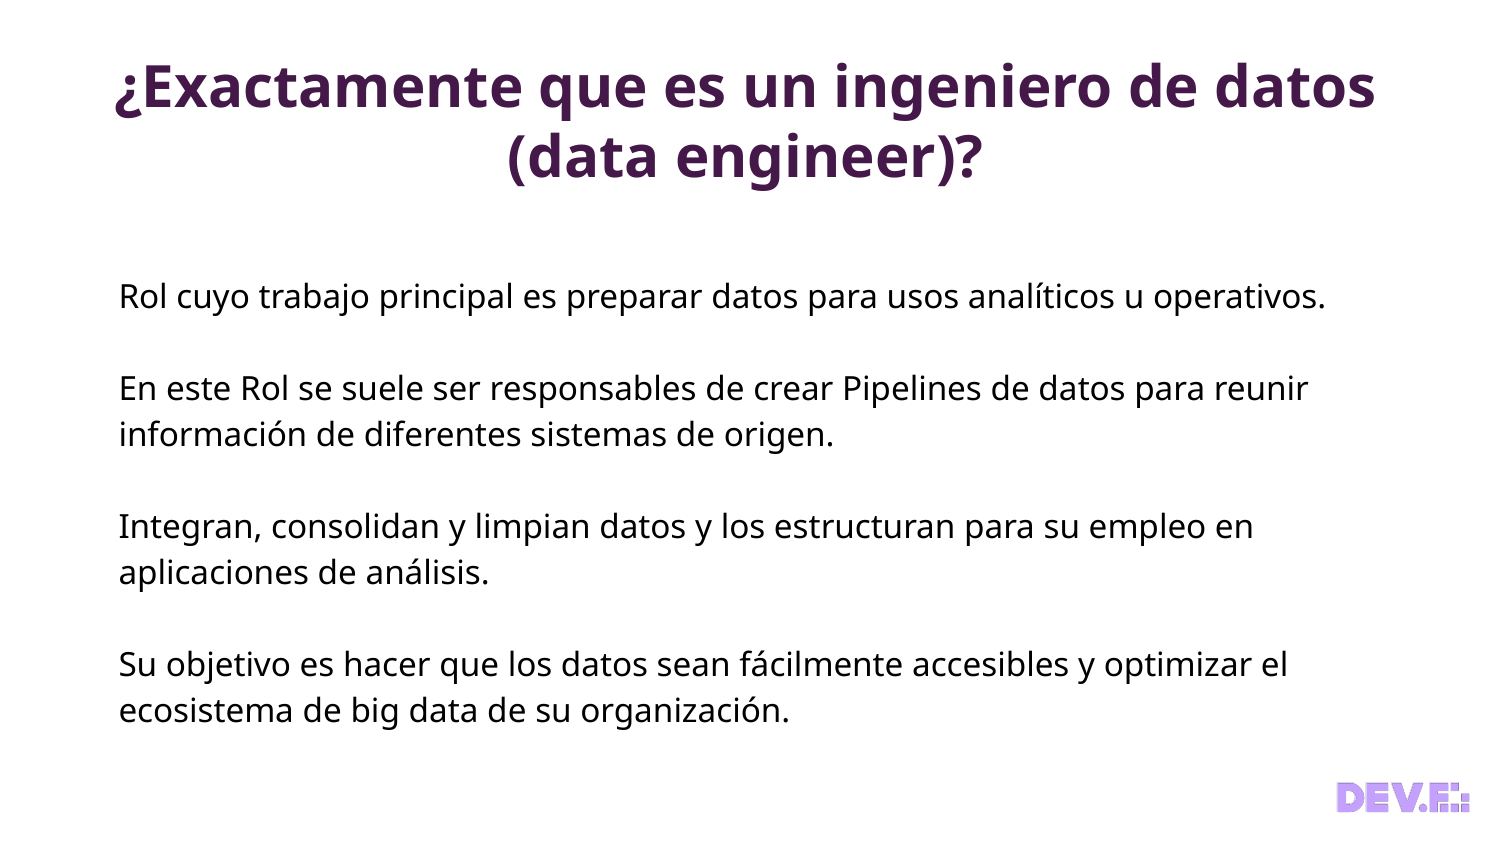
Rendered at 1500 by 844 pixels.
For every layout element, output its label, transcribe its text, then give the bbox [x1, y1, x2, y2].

picture [1330, 776, 1474, 818]
text_box ¿Exactamente que es un ingeniero de datos (data engineer)? [34, 34, 1457, 222]
text_box Rol cuyo trabajo principal es preparar datos para usos analíticos u operativos. En este Rol se suele ser responsables de crear Pipelines de datos para reunir información de diferentes sistemas de origen. Integran, consolidan y limpian datos y los estructuran para su empleo en aplicaciones de análisis. Su objetivo es hacer que los datos sean fácilmente accesibles y optimizar el ecosistema de big data de su organización. [103, 254, 1388, 793]
